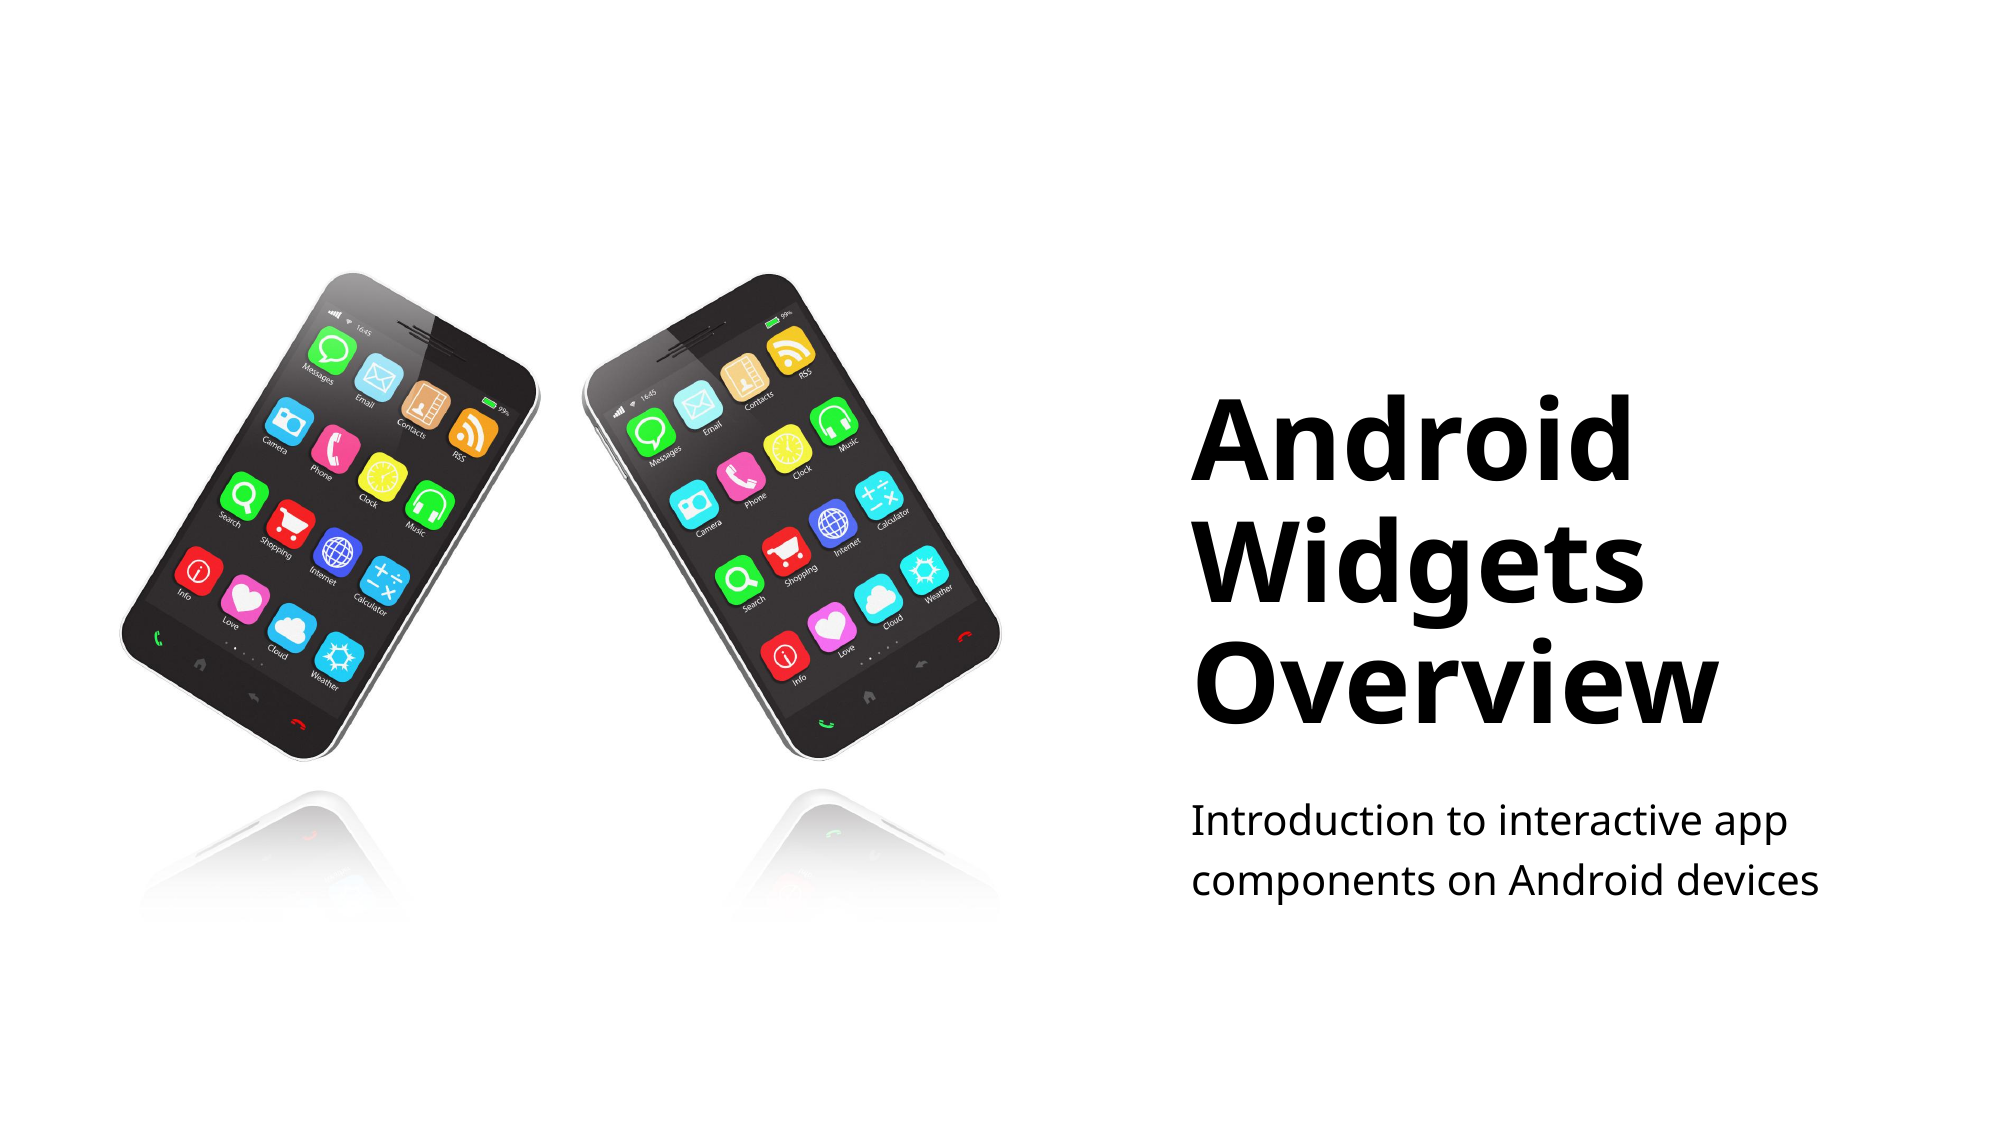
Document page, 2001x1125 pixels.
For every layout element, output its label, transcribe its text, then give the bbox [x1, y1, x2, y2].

picture [0, 157, 1081, 968]
subtitle Introduction to interactive app components on Android devices [1176, 776, 1866, 971]
title Android Widgets Overview [1176, 185, 1892, 756]
